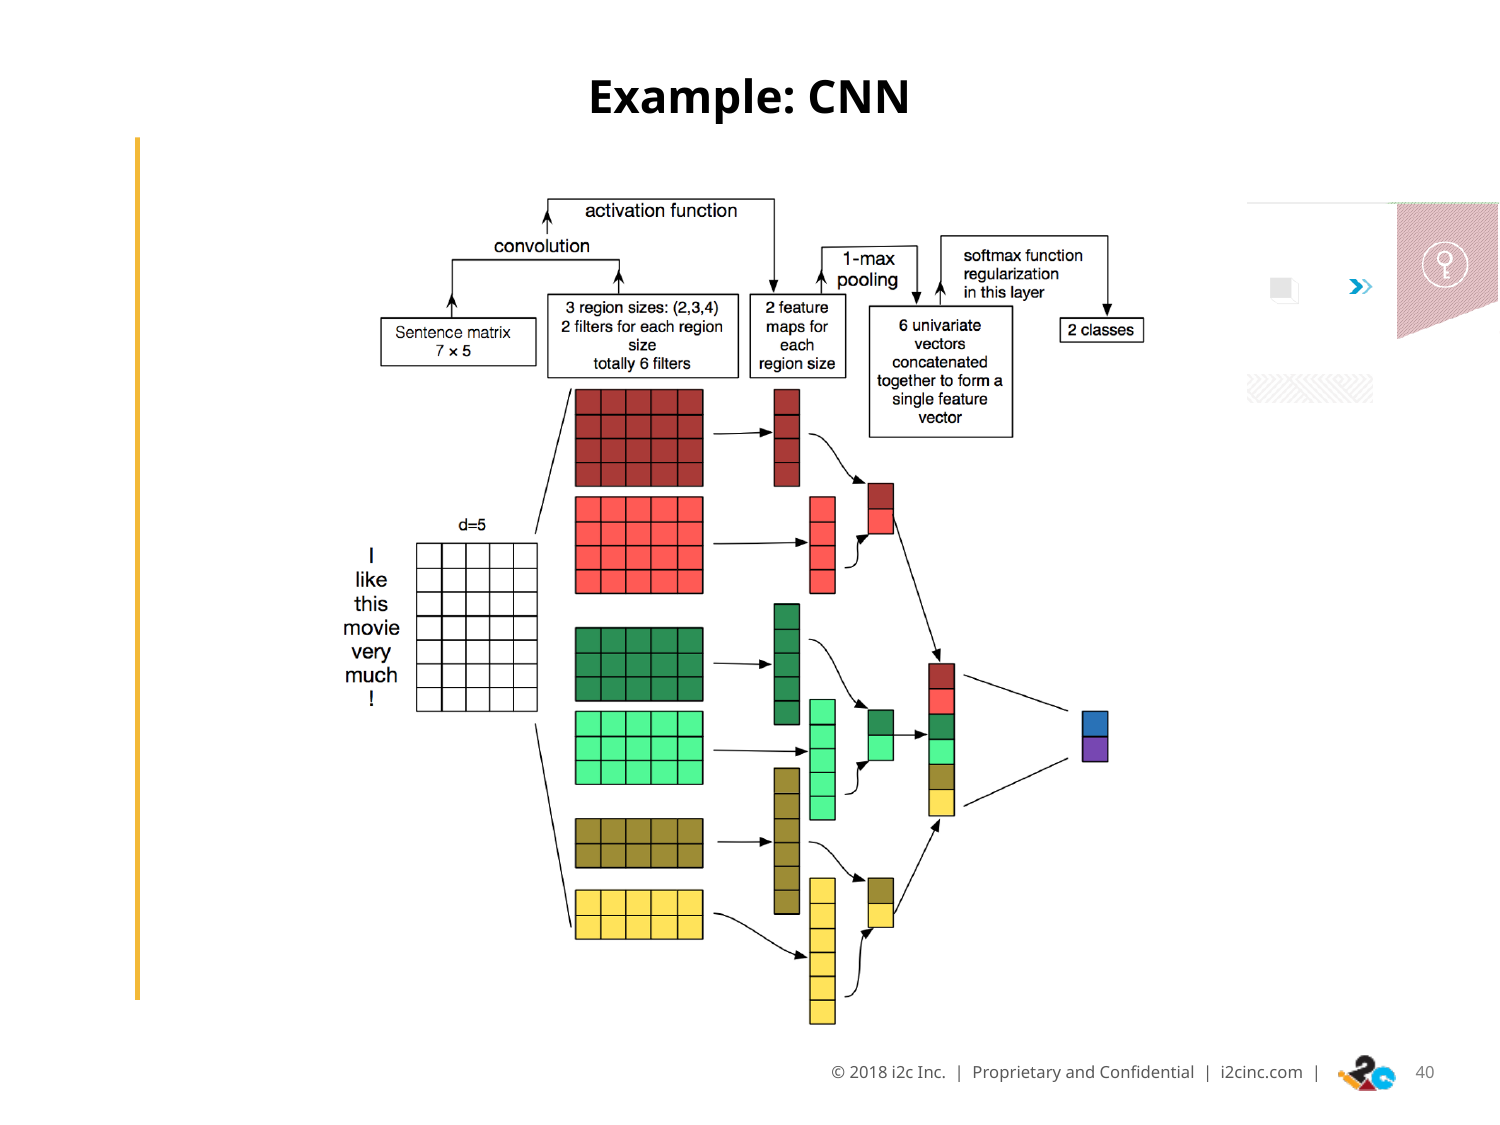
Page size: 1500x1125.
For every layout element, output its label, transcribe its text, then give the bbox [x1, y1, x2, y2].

picture [1247, 202, 1500, 403]
text_box Example: CNN [74, 67, 1425, 123]
picture [1337, 1054, 1396, 1091]
picture [254, 140, 1245, 1046]
